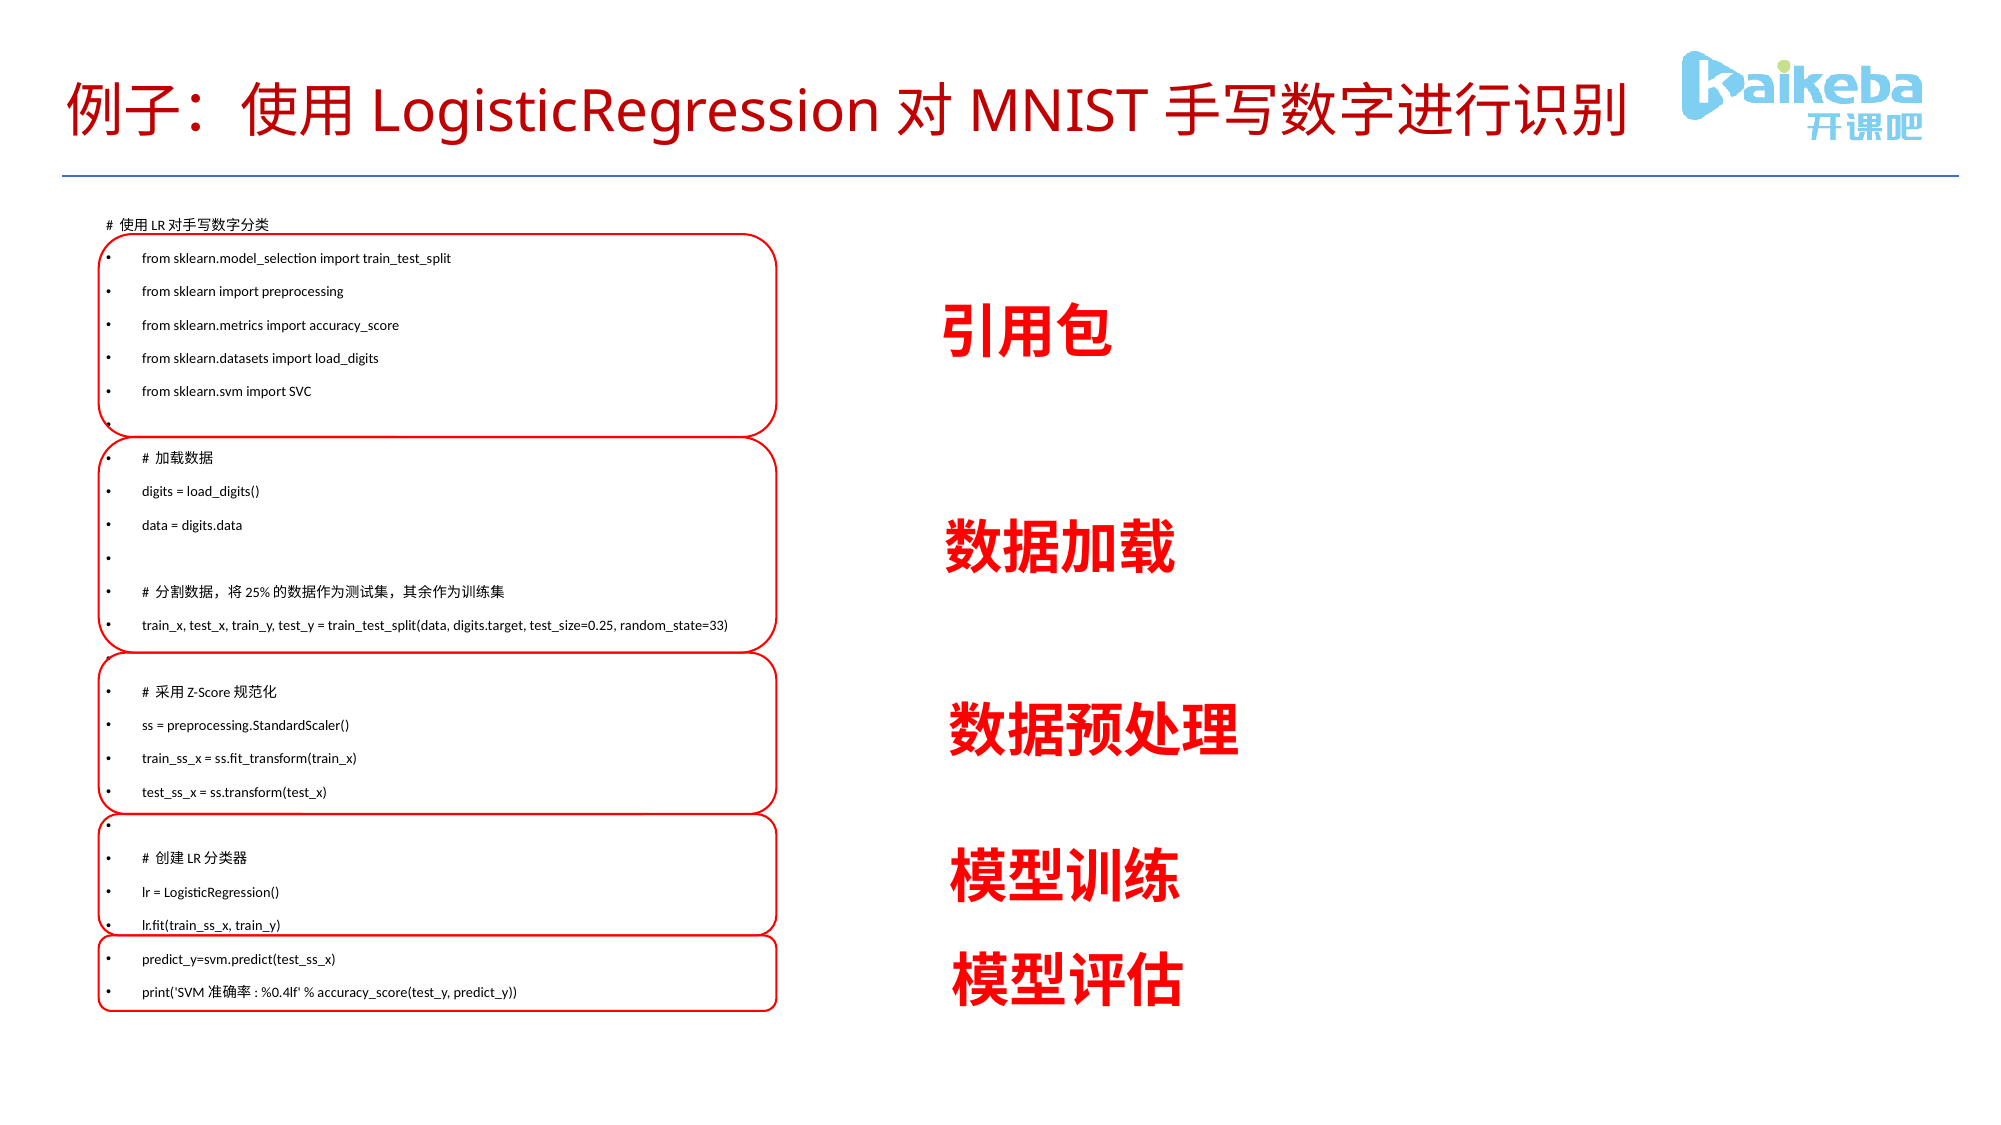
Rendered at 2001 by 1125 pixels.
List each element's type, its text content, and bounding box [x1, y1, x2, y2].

text_box 数据加载 [936, 502, 1185, 588]
text_box [98, 652, 777, 814]
text_box 引用包 [931, 287, 1122, 372]
text_box 模型评估 [944, 935, 1193, 1021]
text_box [98, 814, 777, 935]
text_box 模型训练 [941, 832, 1190, 918]
text_box [98, 437, 777, 652]
text_box [98, 935, 777, 1011]
list # 使用LR对手写数字分类 from sklearn.model_selection import train_test_split from sklearn import preprocessing from sklearn.metrics import accuracy_score from sklearn.datasets import load_digits from sklearn.svm import SVC # 加载数据 digits = load_digits() data = digits.data # 分割数据，将25%的数据作为测试集，其余作为训练集 train_x, test_x, train_y, test_y = train_test_split(data, digits.target, test_size=0.25, random_state=33) # 采用Z-Score规范化 ss = preprocessing.StandardScaler() train_ss_x = ss.fit_transform(train_x) test_ss_x = ss.transform(test_x) # 创建LR分类器 lr = LogisticRegression() lr.fit(train_ss_x, train_y) predict_y=svm.predict(test_ss_x) print('SVM准确率: %0.4lf' % accuracy_score(test_y, predict_y)) [98, 209, 968, 1012]
text_box 数据预处理 [941, 685, 1248, 771]
title 例子：使用LogisticRegression对MNIST手写数字进行识别 [57, 59, 1728, 167]
text_box [98, 234, 777, 438]
